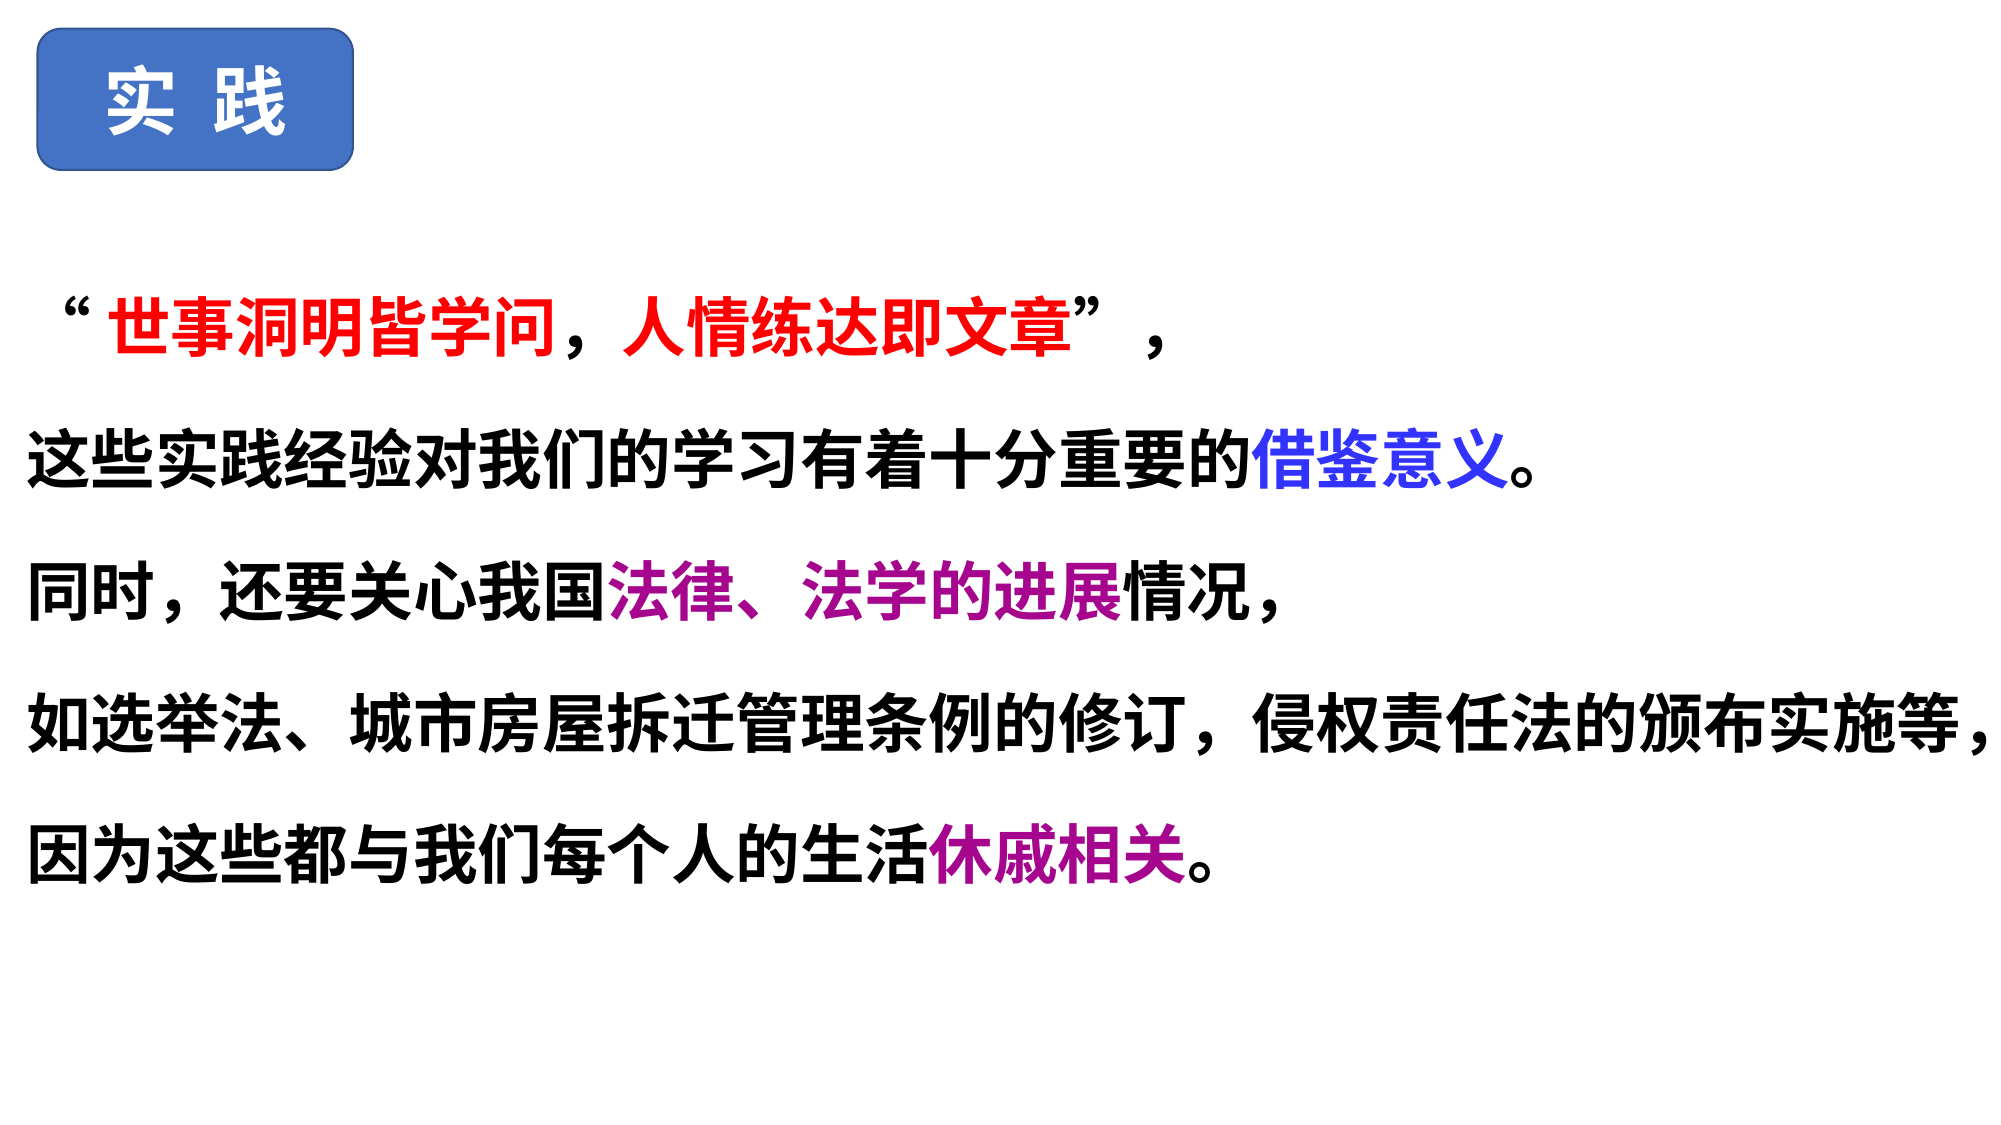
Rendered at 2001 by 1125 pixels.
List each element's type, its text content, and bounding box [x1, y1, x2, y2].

text_box 实 践 [36, 27, 354, 171]
text_box “世事洞明皆学问，人情练达即文章”， 这些实践经验对我们的学习有着十分重要的借鉴意义。 同时，还要关心我国法律、法学的进展情况， 如选举法、城市房屋拆迁管理条例的修订，侵权责任法的颁布实施等， 因为这些都与我们每个人的生活休戚相关。 [10, 240, 2000, 885]
